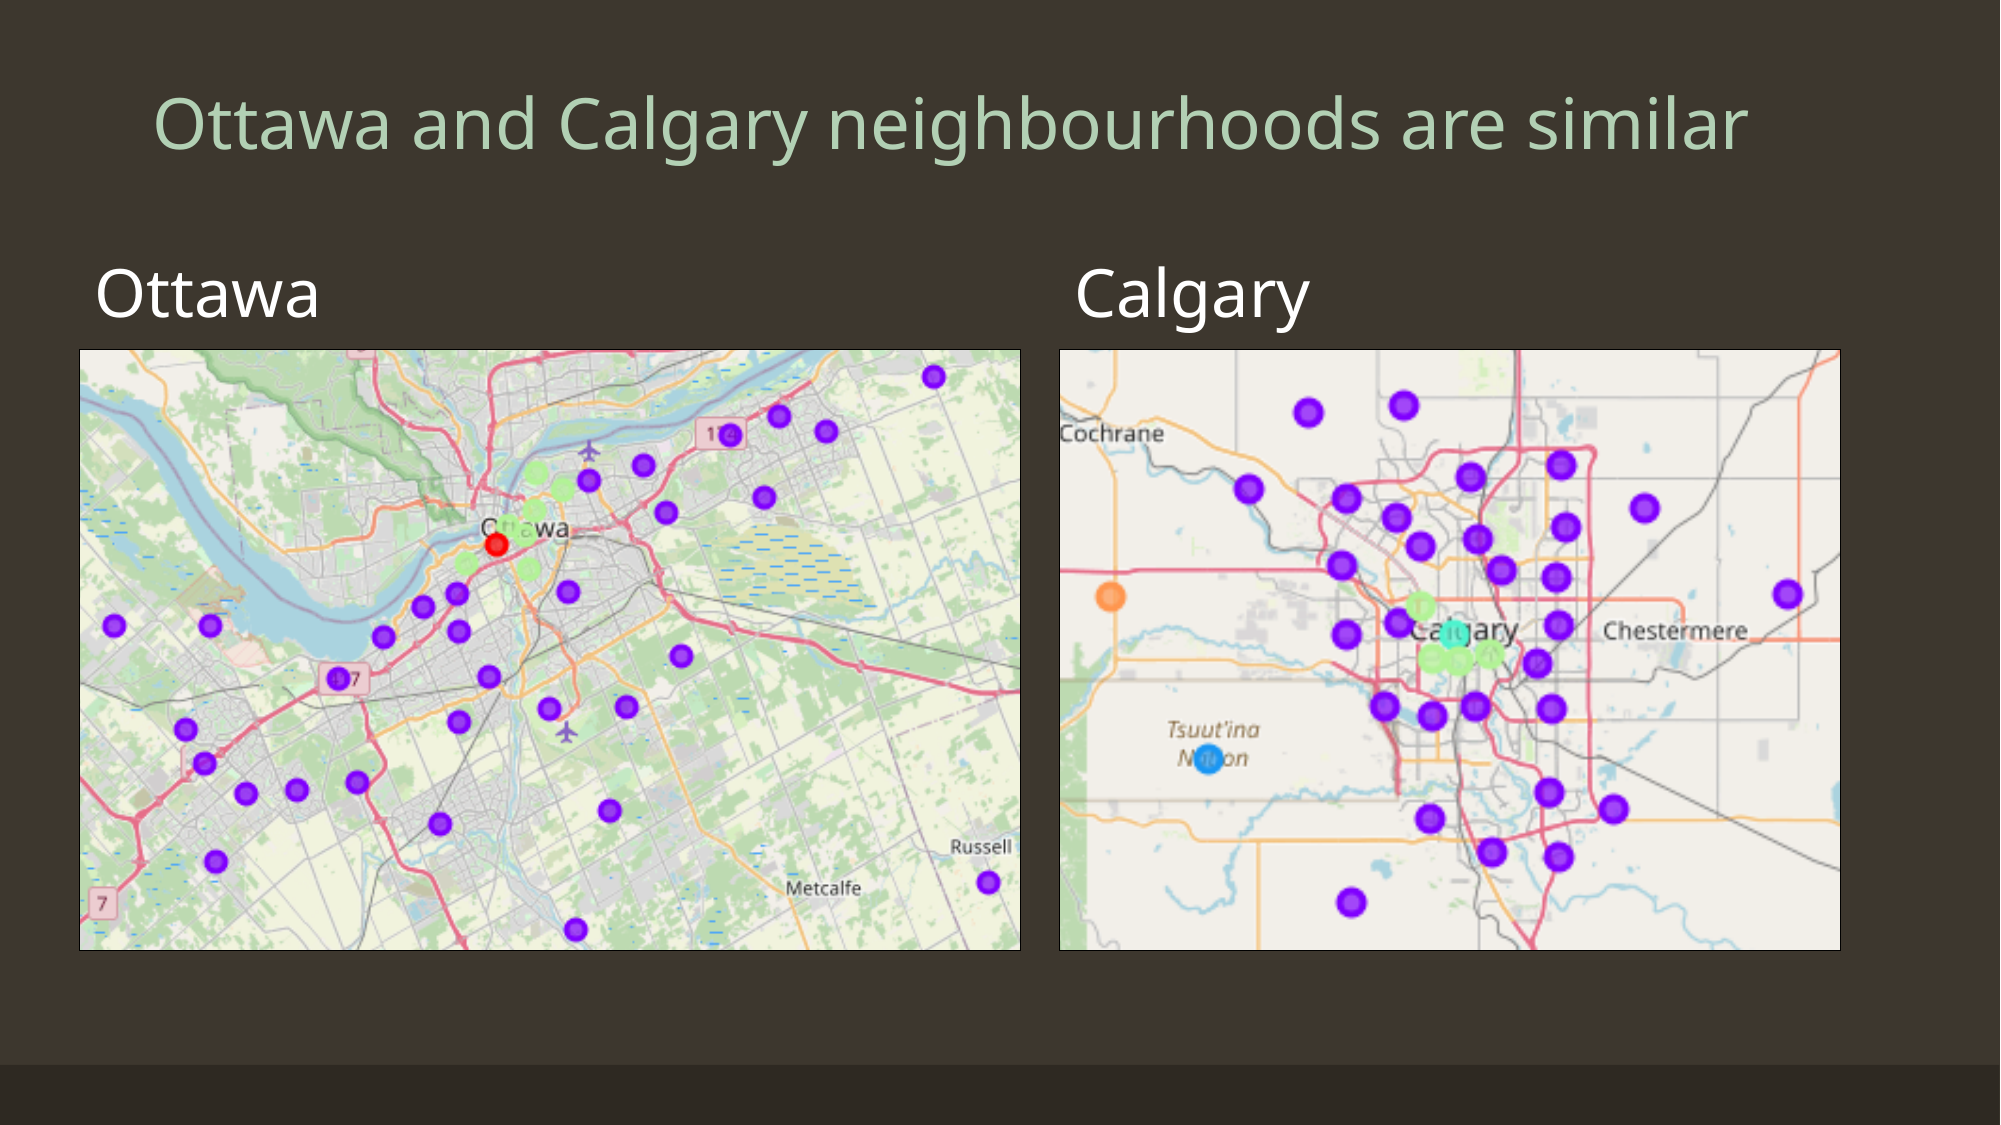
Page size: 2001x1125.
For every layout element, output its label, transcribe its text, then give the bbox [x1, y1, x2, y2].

text_box Calgary [1059, 243, 1980, 338]
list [1059, 349, 1841, 951]
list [79, 349, 1021, 951]
text_box Ottawa [79, 243, 1000, 338]
title Ottawa and Calgary neighbourhoods are similar [137, 59, 1863, 173]
